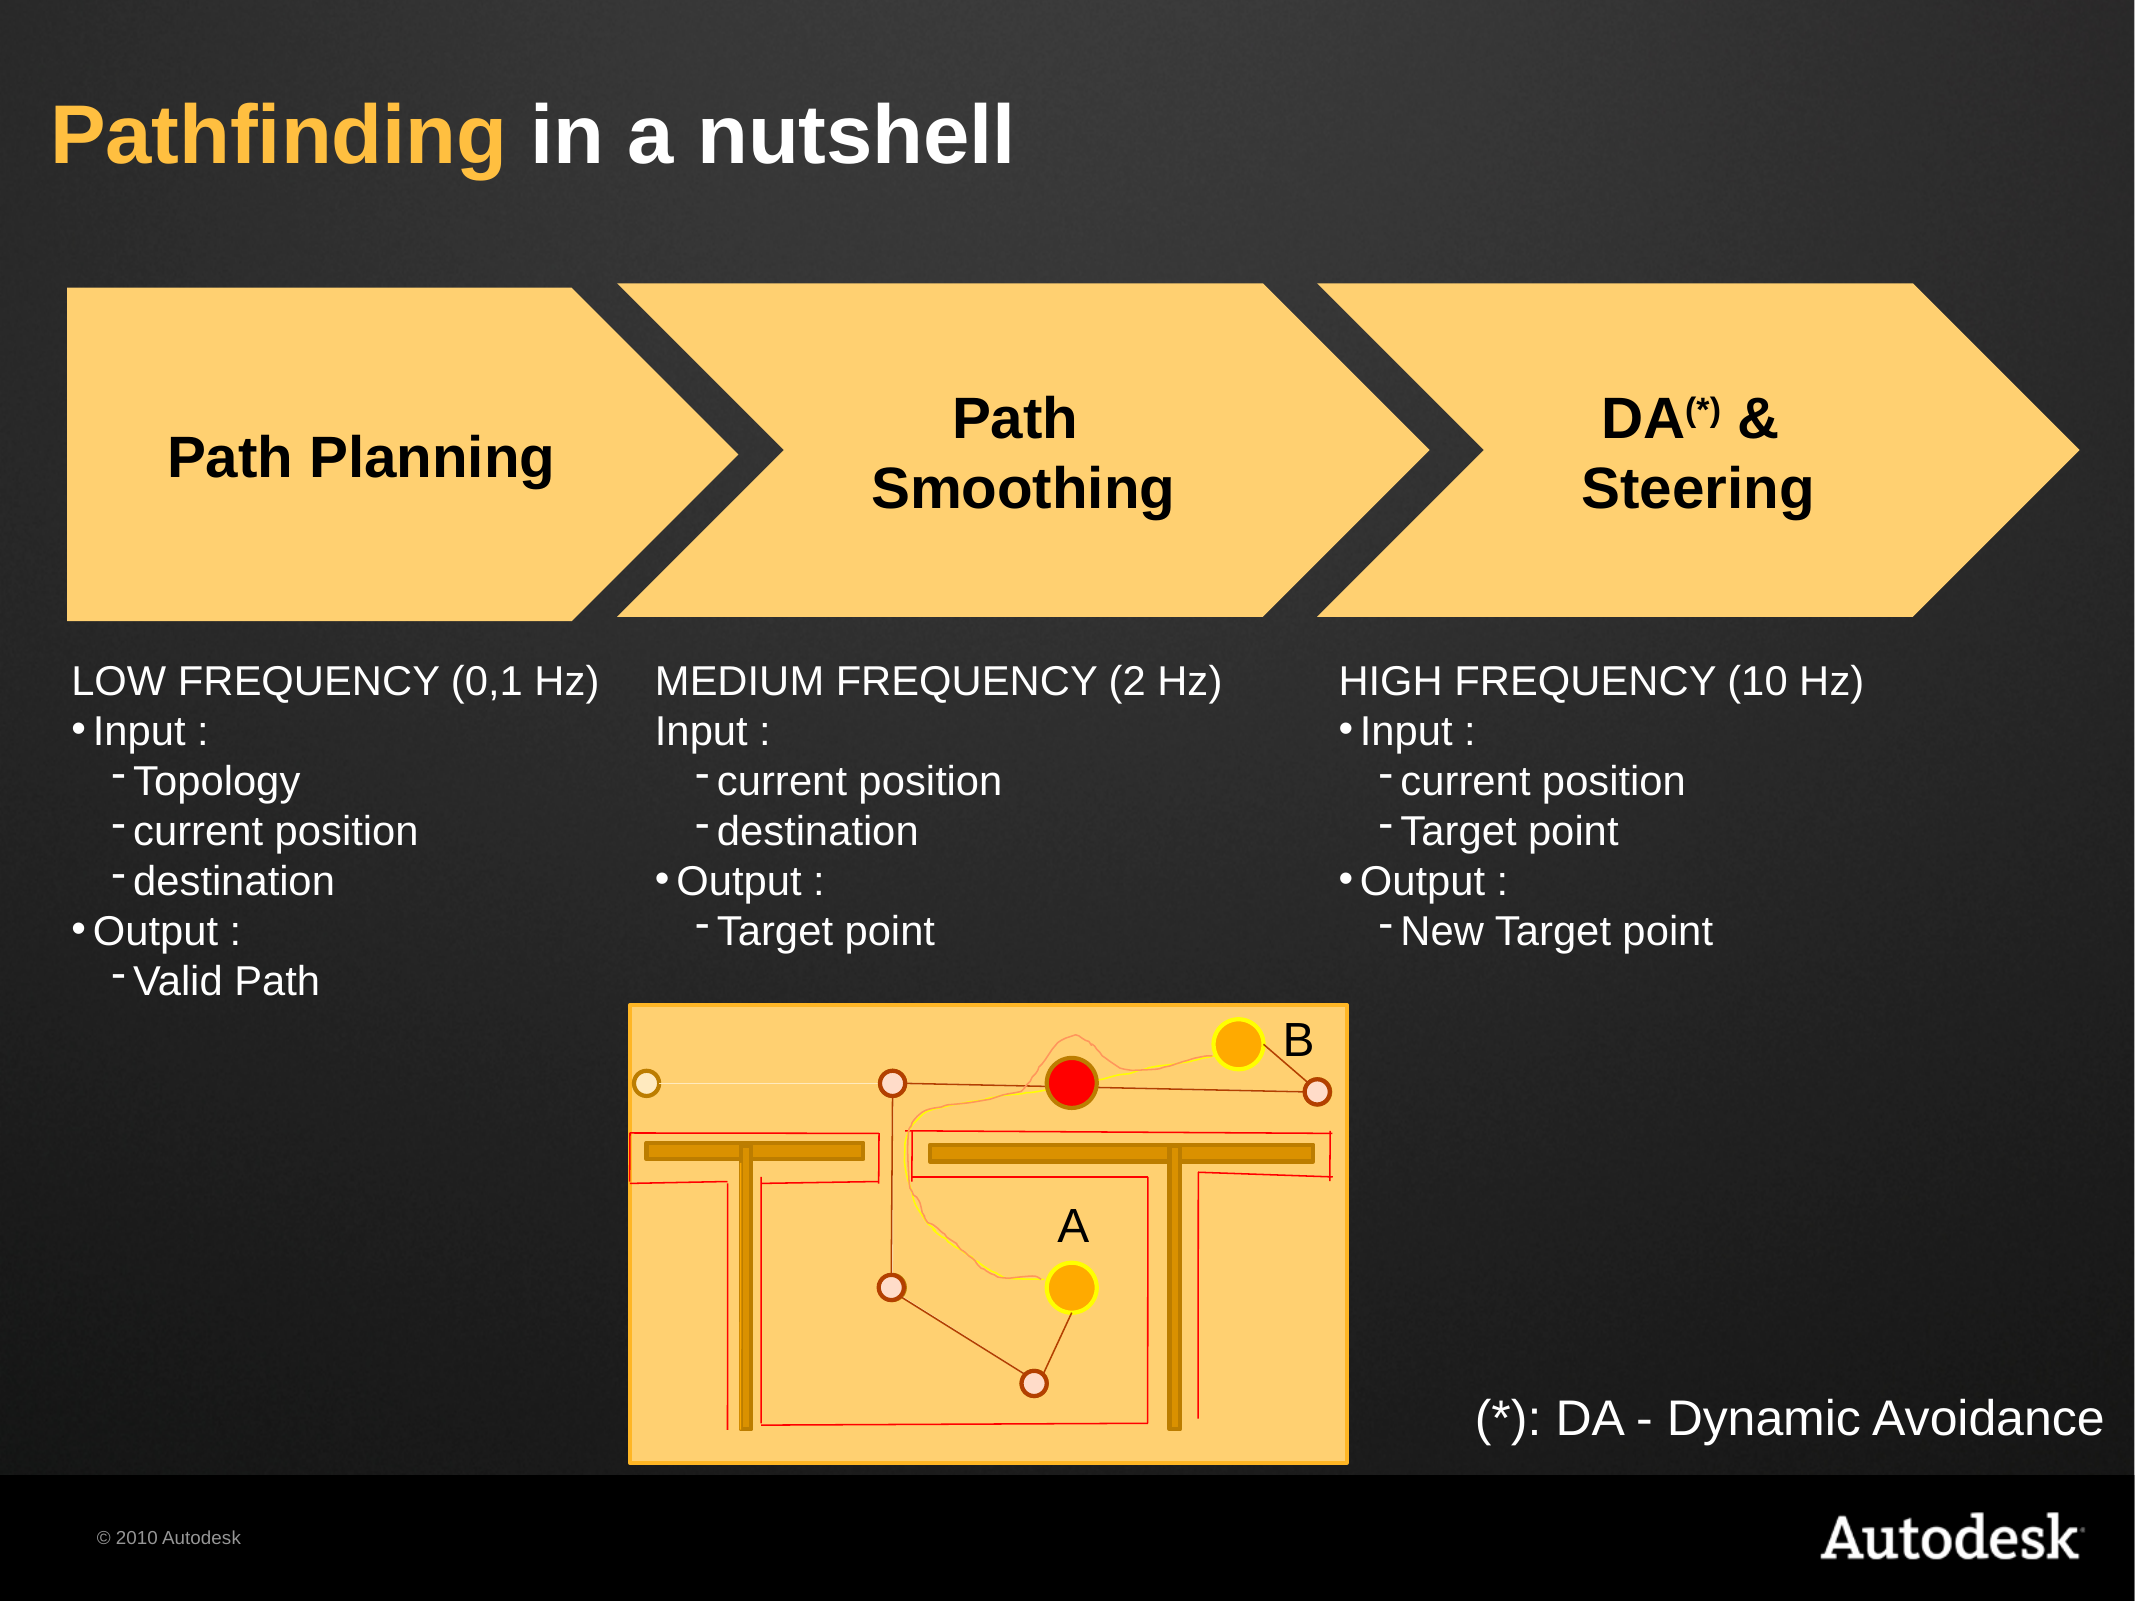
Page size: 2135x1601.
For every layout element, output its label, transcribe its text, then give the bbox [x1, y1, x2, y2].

picture [0, 0, 2135, 1601]
text_box [1057, 1034, 1091, 1042]
text_box Path Smoothing [615, 281, 1432, 619]
text_box B [1261, 997, 1337, 1077]
title Pathfinding in a nutshell [49, 49, 2092, 211]
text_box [878, 1044, 1331, 1397]
text_box [1211, 1017, 1261, 1042]
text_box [633, 1070, 873, 1129]
text_box DA(*) & Steering [1315, 281, 2082, 619]
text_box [629, 1130, 1333, 1430]
text_box [628, 1003, 1349, 1465]
text_box LOW FREQUENCY (0,1 Hz) Input : Topology current position destination Output : Valid Path [50, 642, 634, 1015]
text_box MEDIUM FREQUENCY (2 Hz) Input : current position destination Output : Target point [633, 642, 1268, 965]
text_box HIGH FREQUENCY (10 Hz) Input : current position Target point Output : New Target point [1317, 642, 1955, 965]
text_box Path Planning [65, 285, 741, 624]
text_box (*): DA - Dynamic Avoidance [1453, 1375, 2127, 1457]
